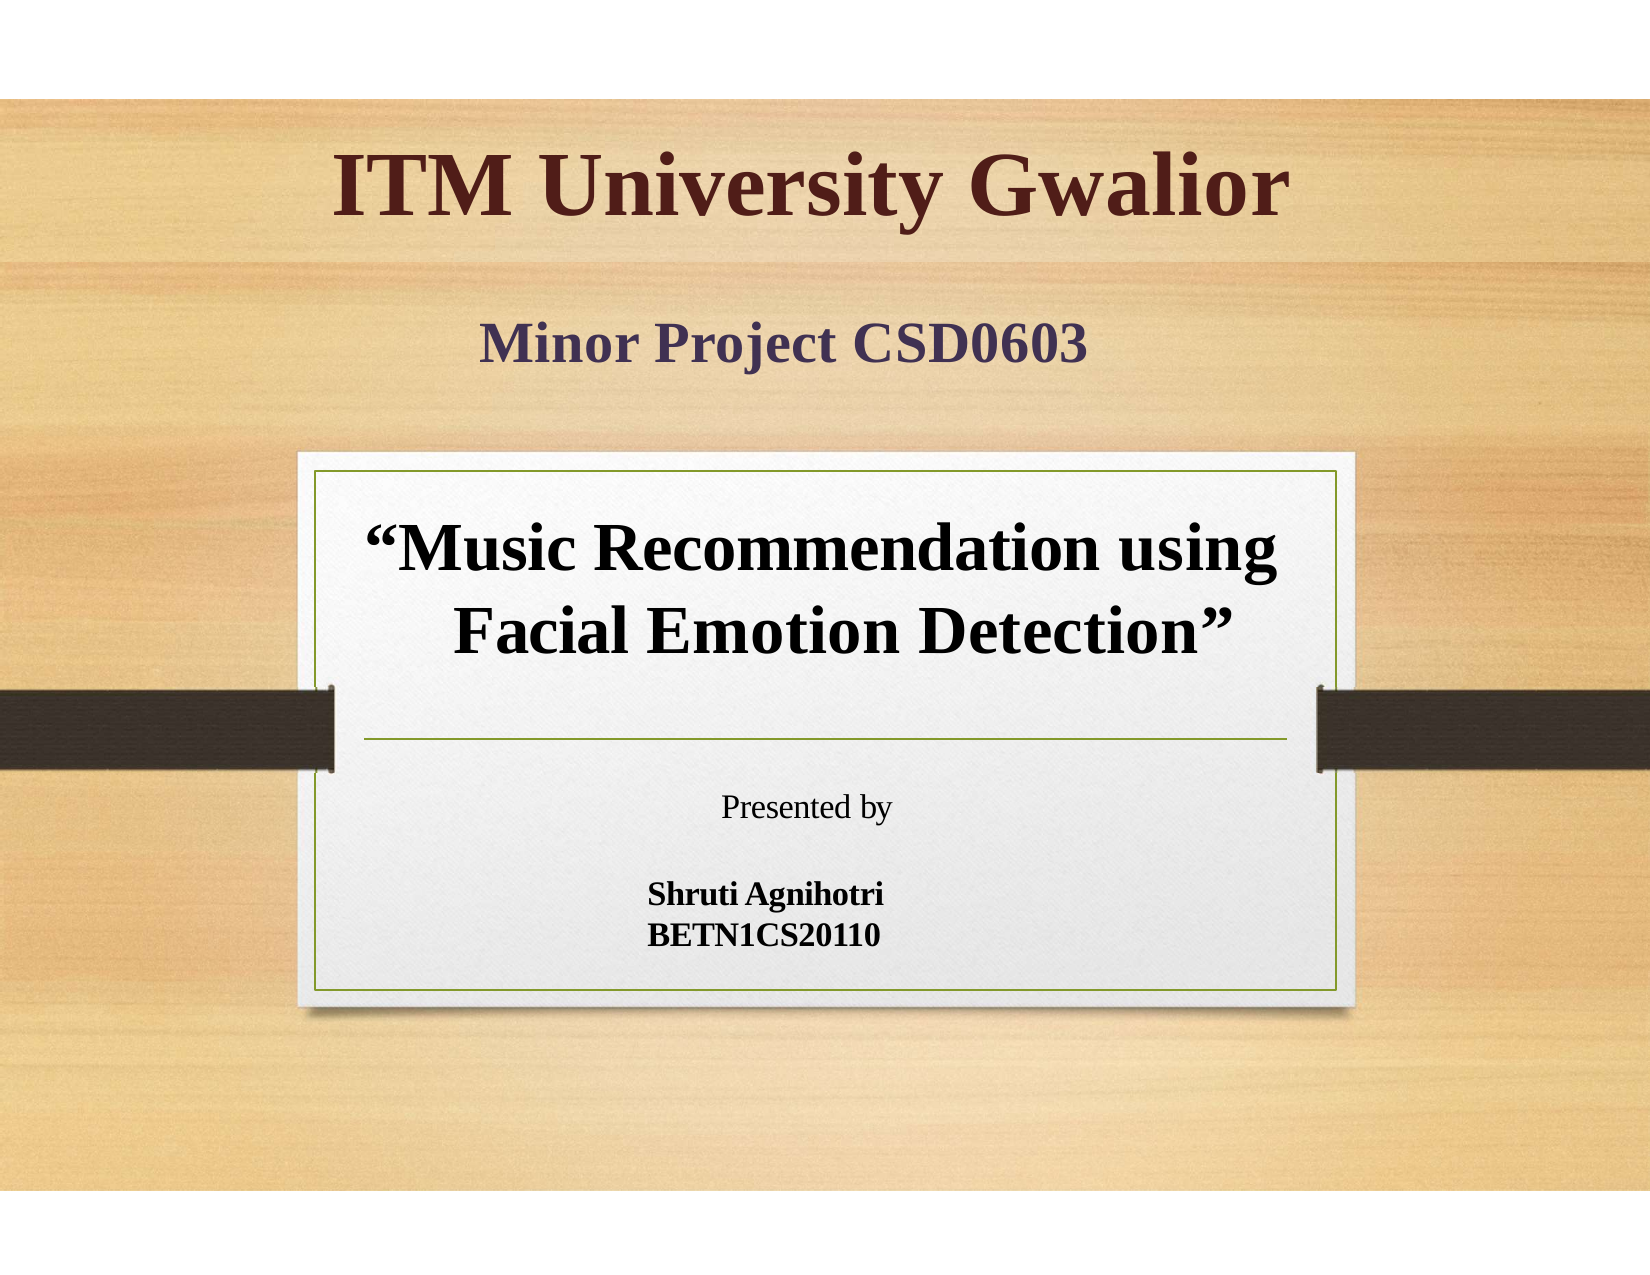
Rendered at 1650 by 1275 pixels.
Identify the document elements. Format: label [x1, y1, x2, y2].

text_box [0, 262, 1650, 1191]
picture [0, 99, 1650, 262]
